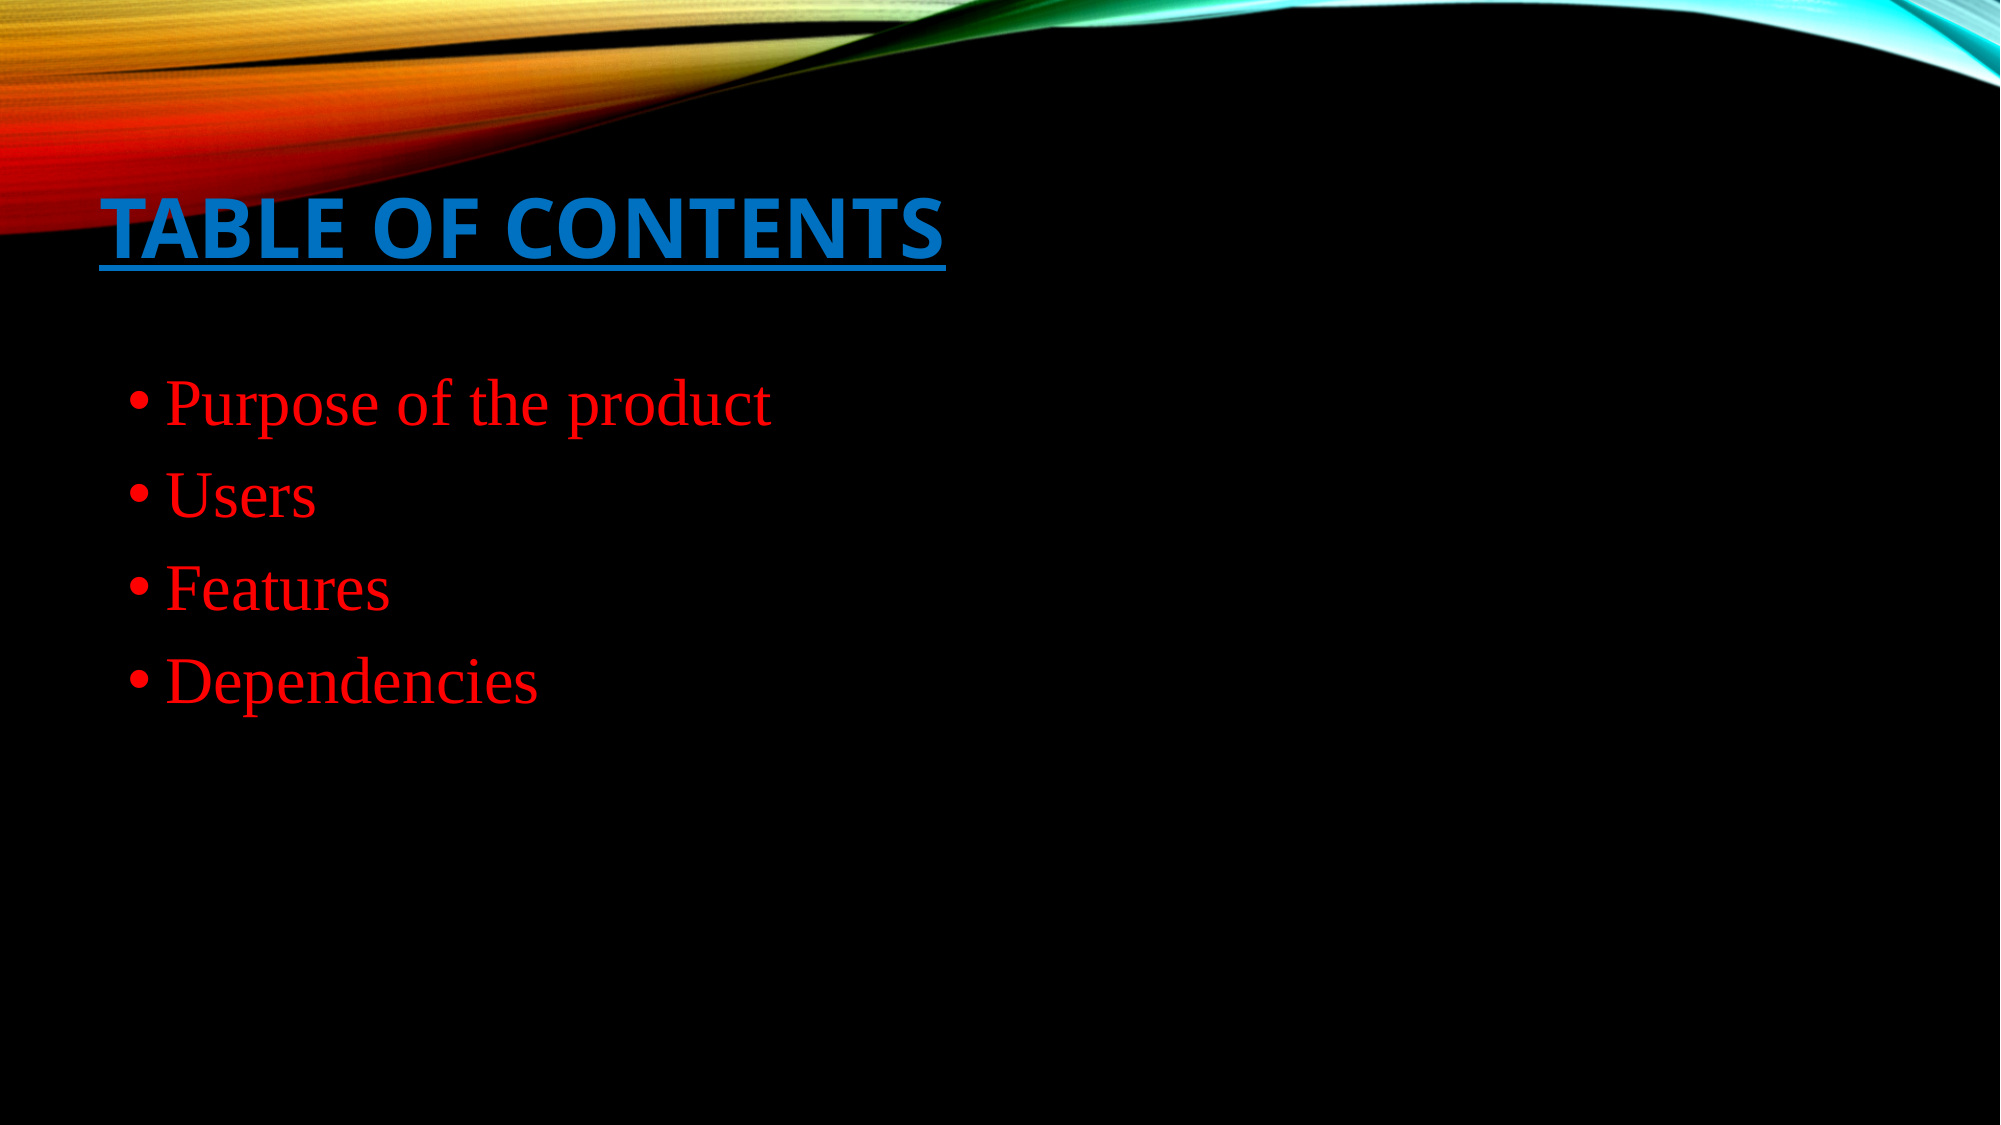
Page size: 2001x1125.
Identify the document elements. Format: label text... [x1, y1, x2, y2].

picture [0, 0, 2000, 237]
list Purpose of the product Users Features Dependencies [112, 360, 1888, 1021]
title Table of contents [84, 125, 1888, 338]
